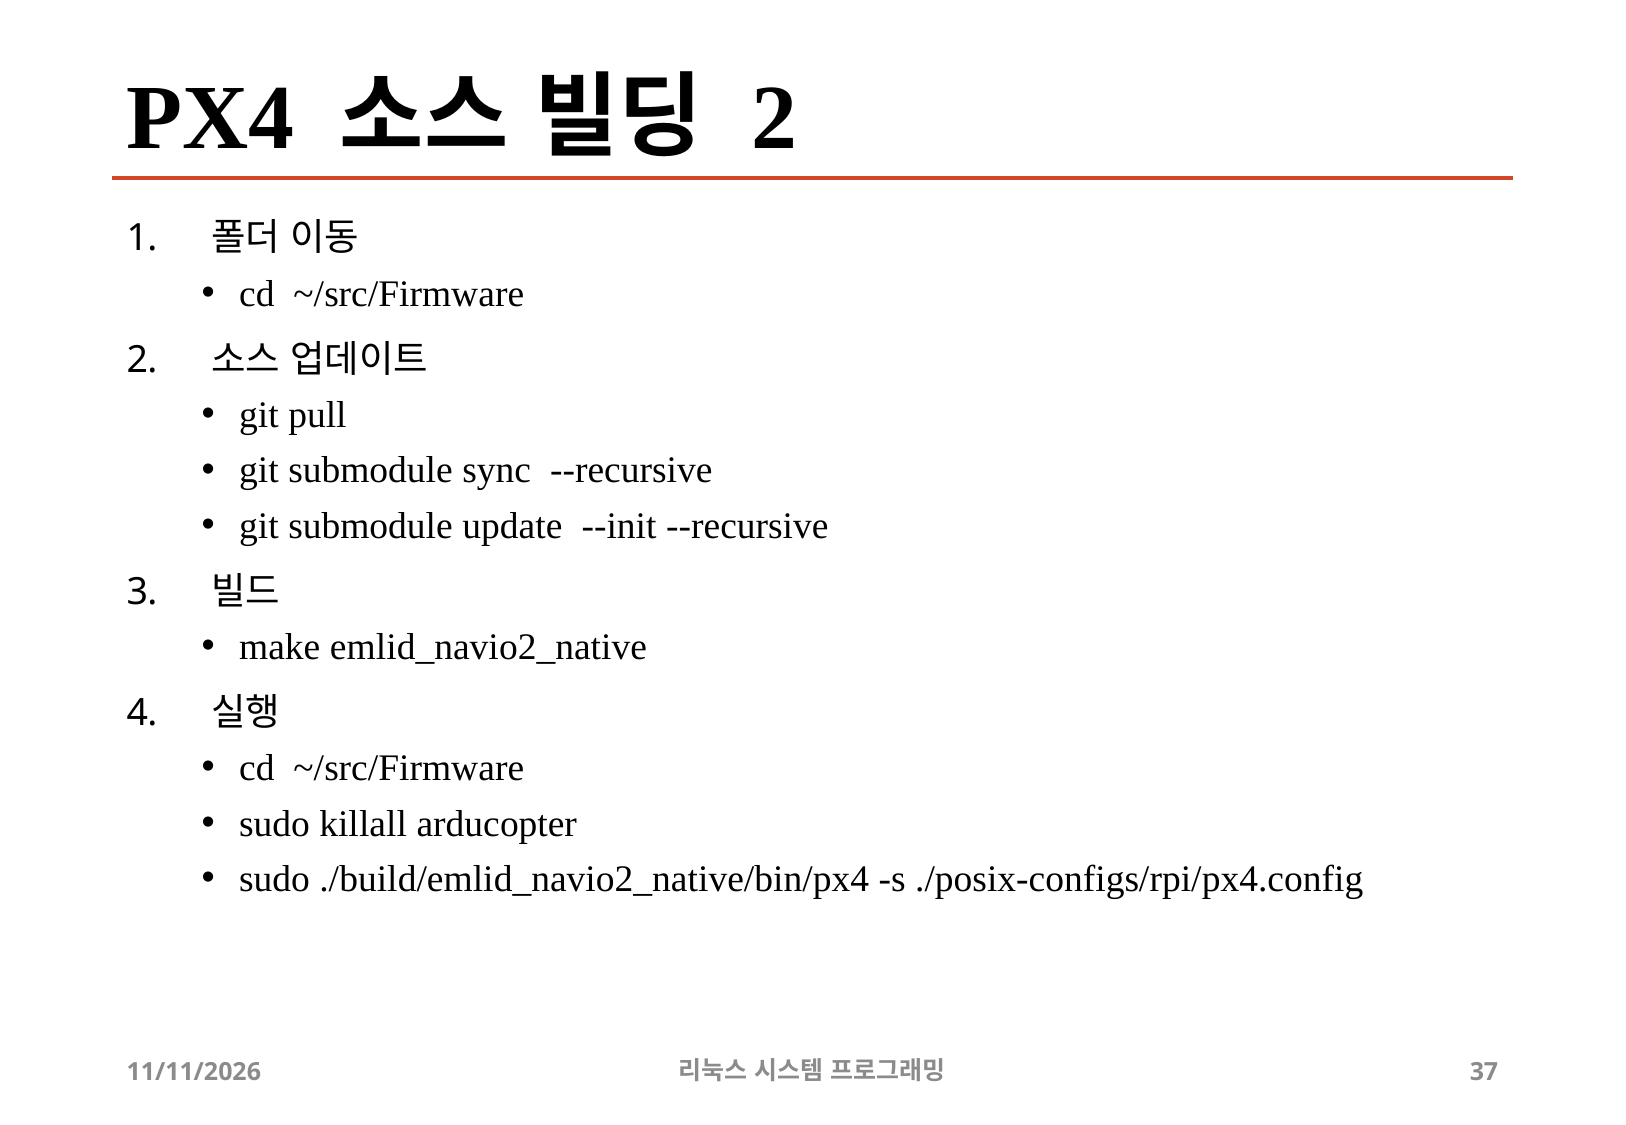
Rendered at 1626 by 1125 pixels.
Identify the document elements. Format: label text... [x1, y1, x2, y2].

slide_number 37 [1433, 1042, 1514, 1103]
footer 리눅스 시스템 프로그래밍 [538, 1042, 1087, 1103]
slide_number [111, 1042, 303, 1103]
list 폴더 이동 cd ~/src/Firmware 소스 업데이트 git pull git submodule sync --recursive git submodule update --init --recursive 빌드 make emlid_navio2_native 실행 cd ~/src/Firmware sudo killall arducopter sudo ./build/emlid_navio2_native/bin/px4 -s ./posix-configs/rpi/px4.config [111, 205, 1514, 1014]
title PX4 소스 빌딩 2 [111, 59, 1514, 179]
